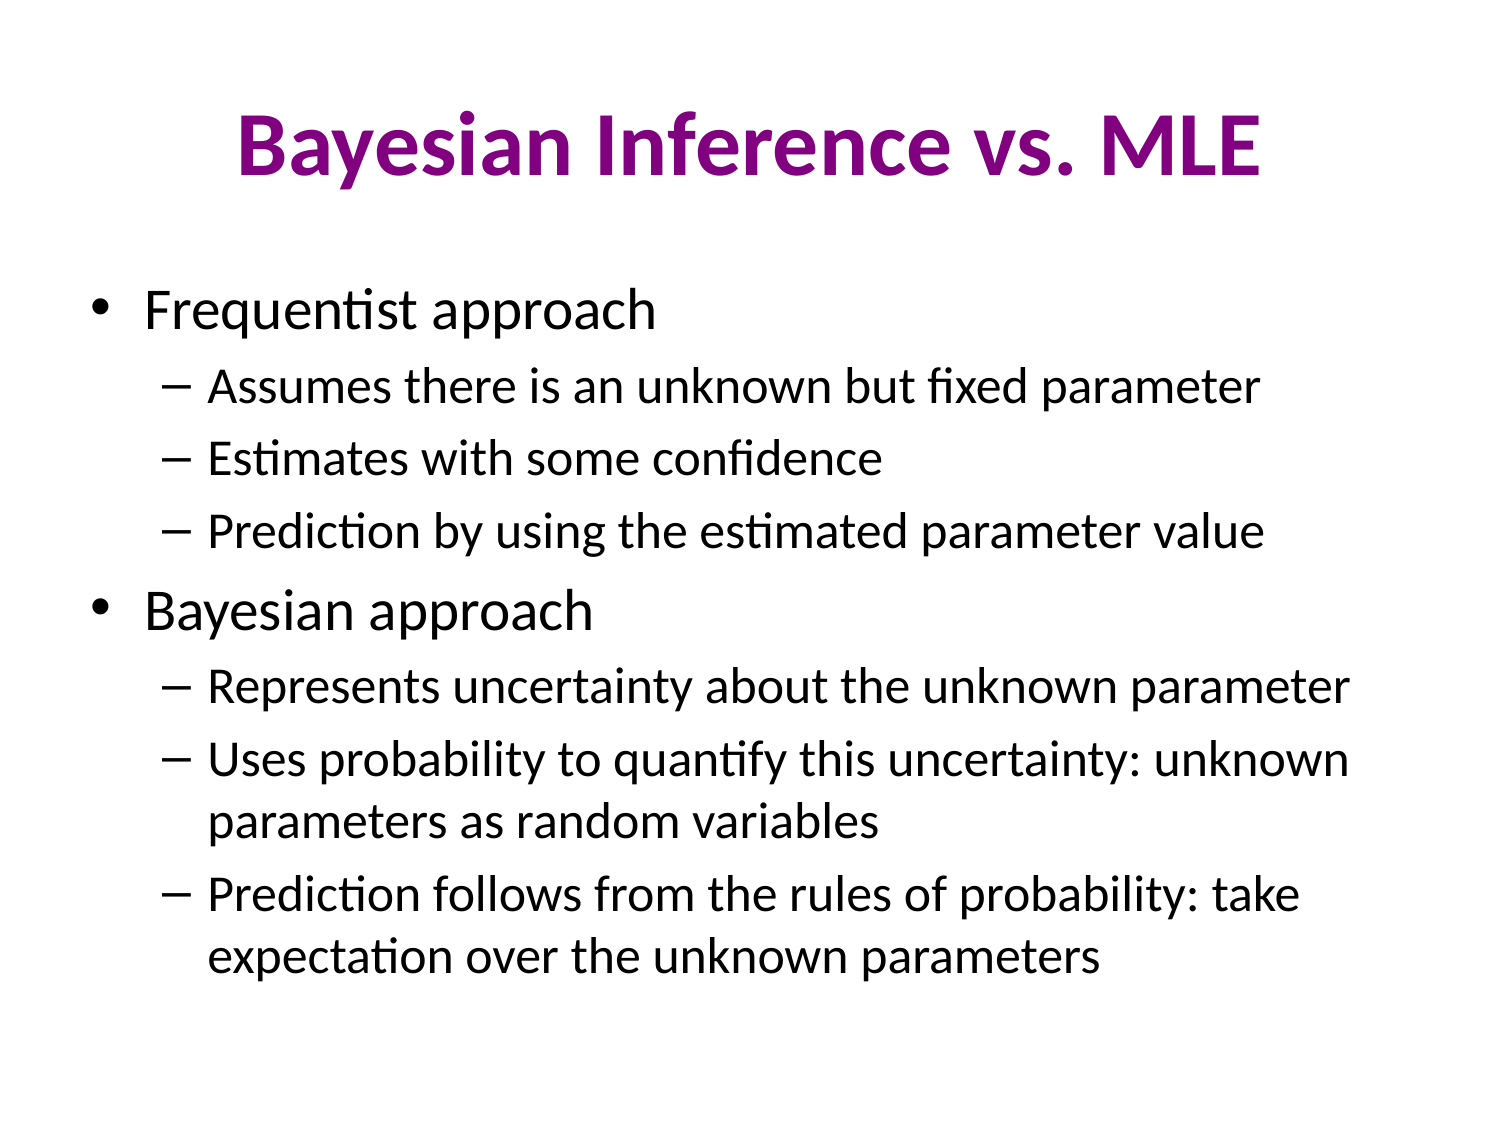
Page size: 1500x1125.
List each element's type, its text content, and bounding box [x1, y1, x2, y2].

title Bayesian Inference vs. MLE [75, 45, 1425, 233]
list Frequentist approach Assumes there is an unknown but fixed parameter Estimates with some confidence Prediction by using the estimated parameter value Bayesian approach Represents uncertainty about the unknown parameter Uses probability to quantify this uncertainty: unknown parameters as random variables Prediction follows from the rules of probability: take expectation over the unknown parameters [75, 262, 1425, 1005]
